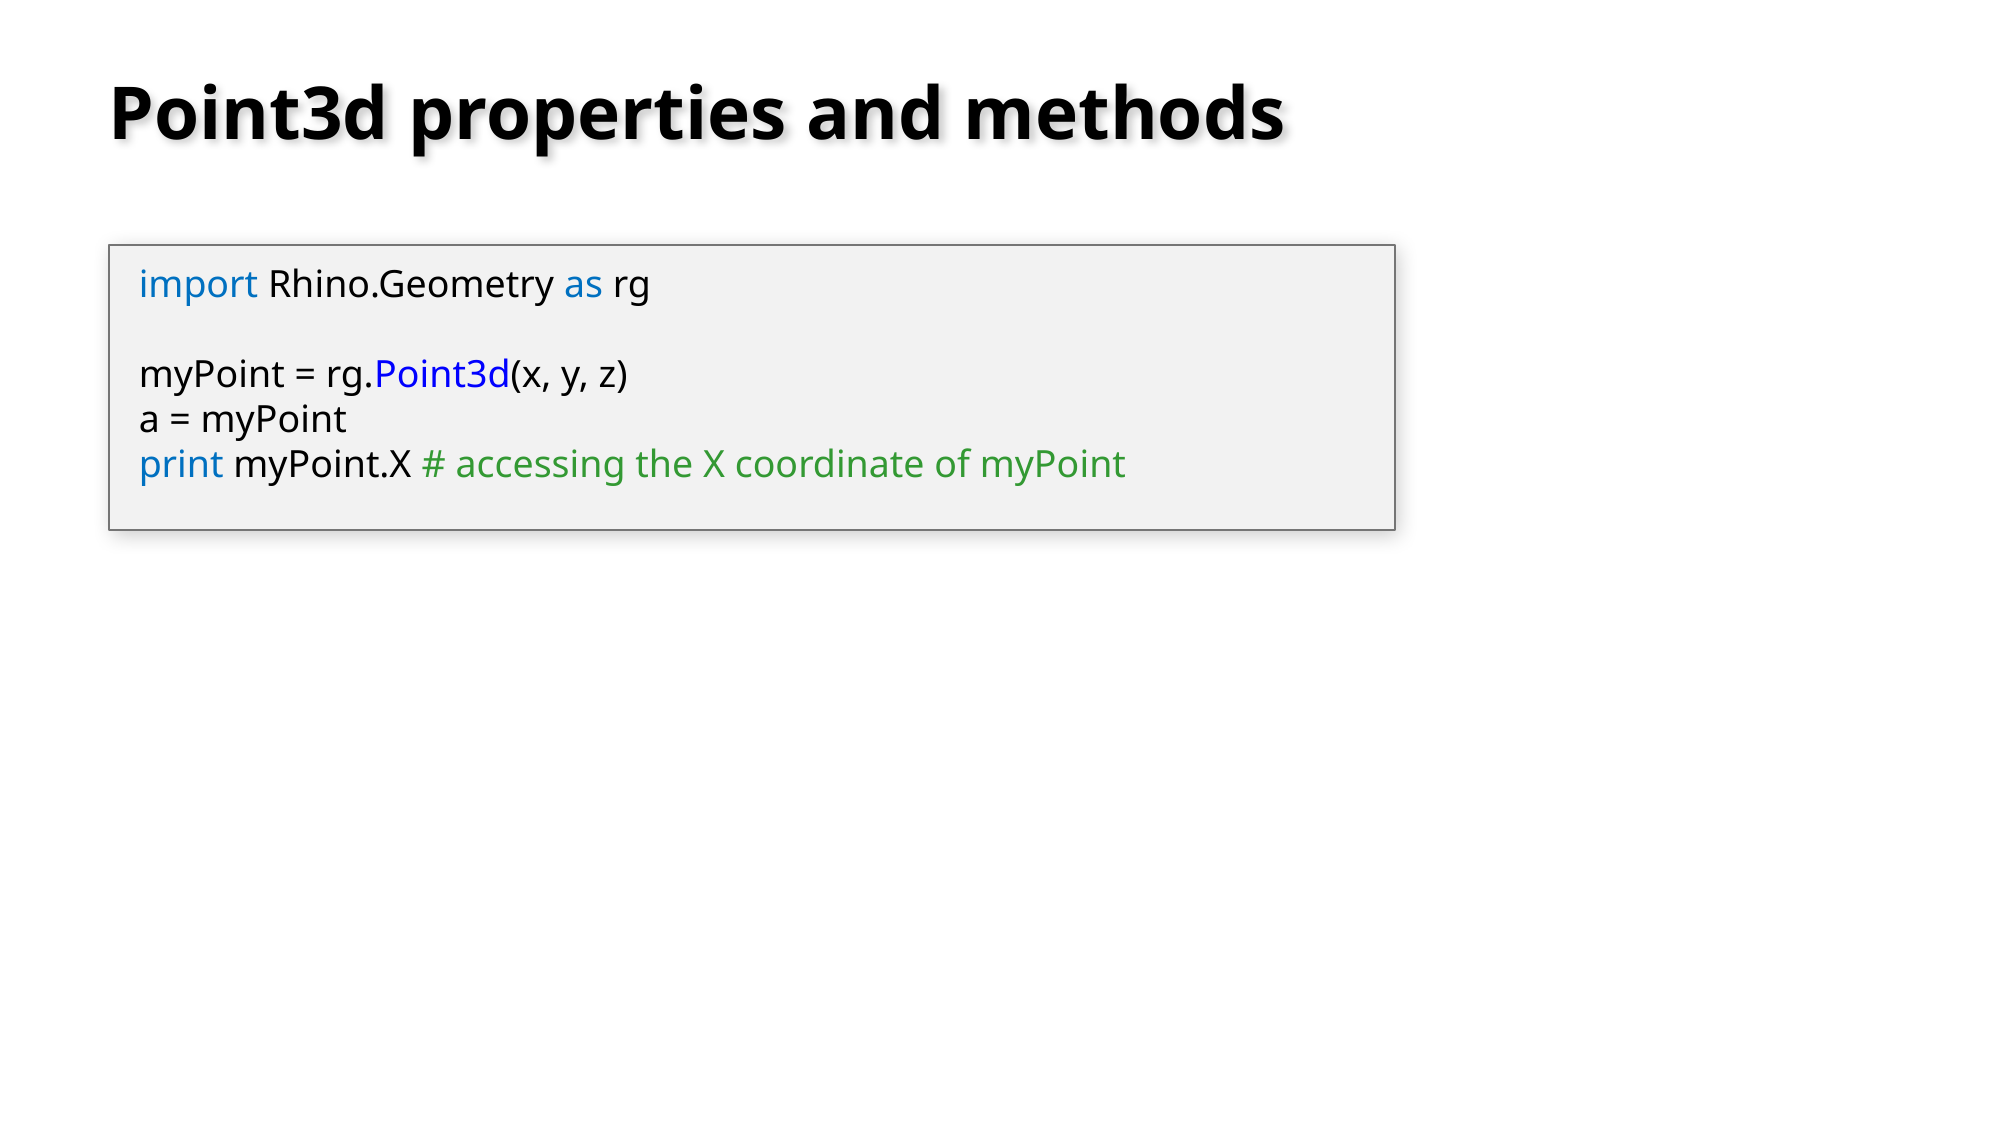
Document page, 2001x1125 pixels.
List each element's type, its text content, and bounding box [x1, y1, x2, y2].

title Point3d properties and methods [93, 59, 1731, 156]
list import Rhino.Geometry as rg myPoint = rg.Point3d(x, y, z) a = myPoint print myPoint.X # accessing the X coordinate of myPoint [108, 244, 1396, 531]
